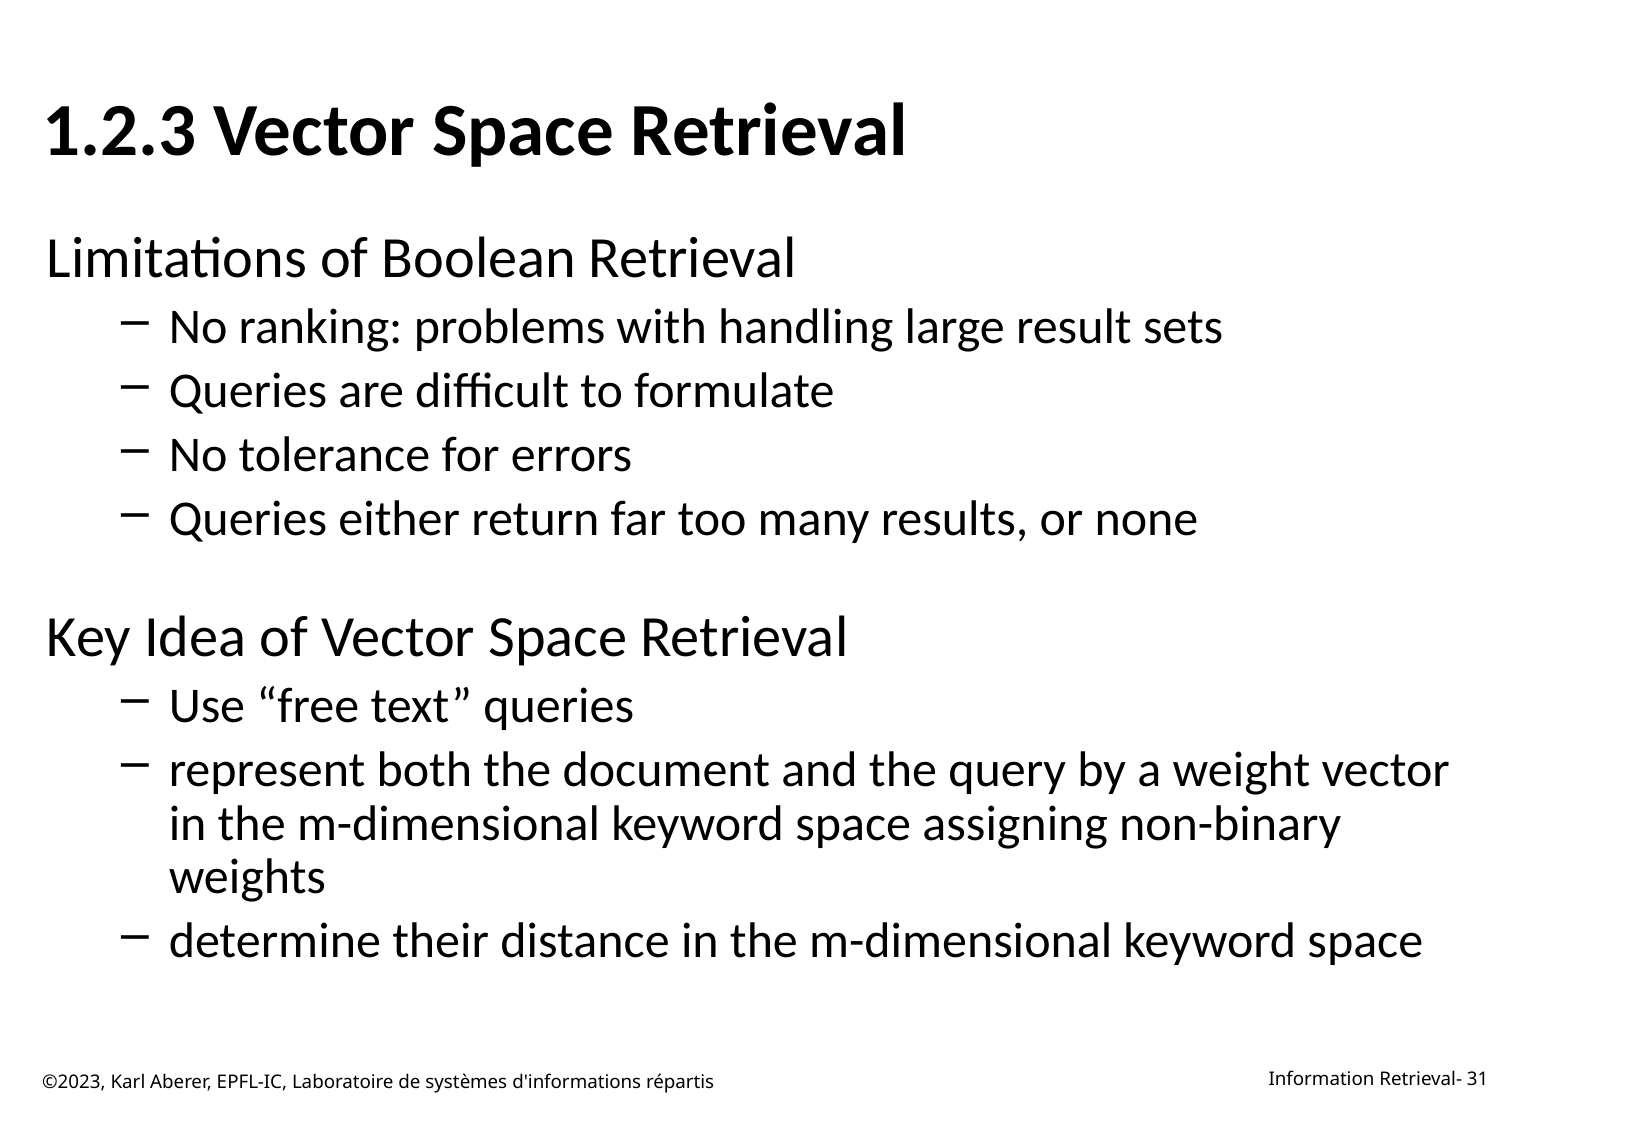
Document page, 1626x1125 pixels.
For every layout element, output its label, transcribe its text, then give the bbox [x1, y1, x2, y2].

footer ©2023, Karl Aberer, EPFL-IC, Laboratoire de systèmes d'informations répartis [26, 1062, 1071, 1101]
list Limitations of Boolean Retrieval No ranking: problems with handling large result sets Queries are difficult to formulate No tolerance for errors Queries either return far too many results, or none Key Idea of Vector Space Retrieval Use “free text” queries represent both the document and the query by a weight vector in the m-dimensional keyword space assigning non-binary weights determine their distance in the m-dimensional keyword space [31, 220, 1508, 1045]
title 1.2.3 Vector Space Retrieval [27, 50, 1504, 200]
